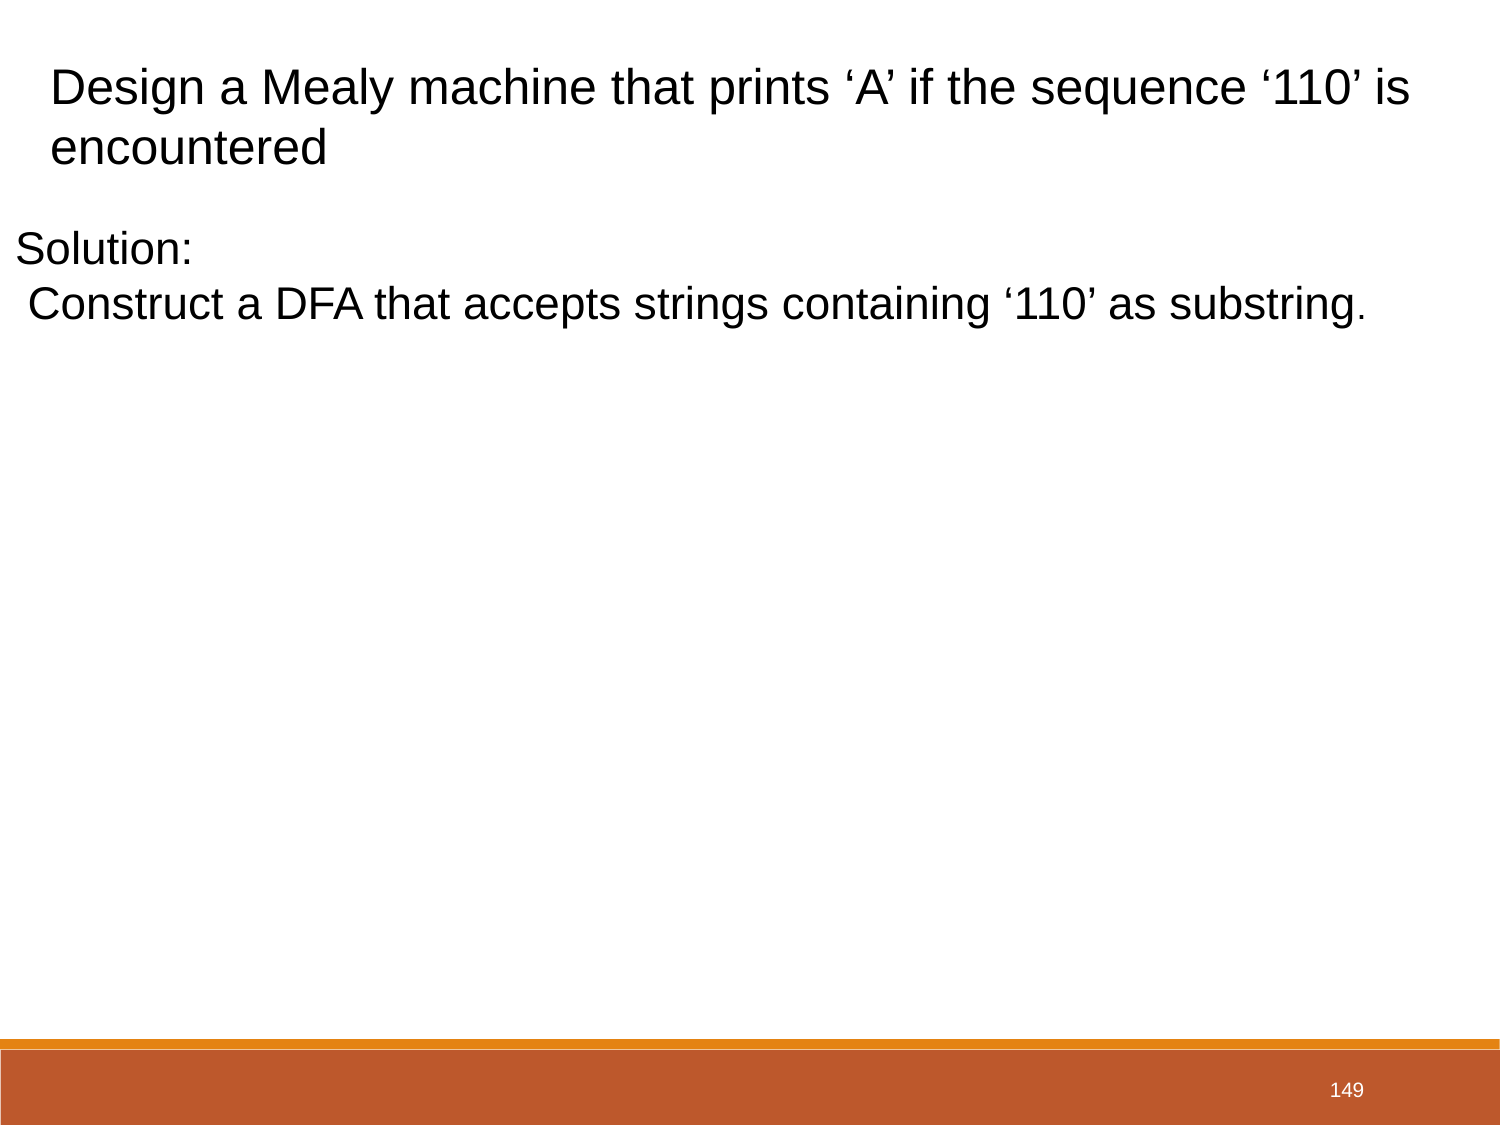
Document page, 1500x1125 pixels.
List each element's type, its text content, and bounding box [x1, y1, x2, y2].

text_box Solution: Construct a DFA that accepts strings containing ‘110’ as substring. [0, 210, 1395, 426]
text_box 149 [1217, 1059, 1380, 1120]
text_box Design a Mealy machine that prints ‘A’ if the sequence ‘110’ is encountered [35, 46, 1442, 182]
